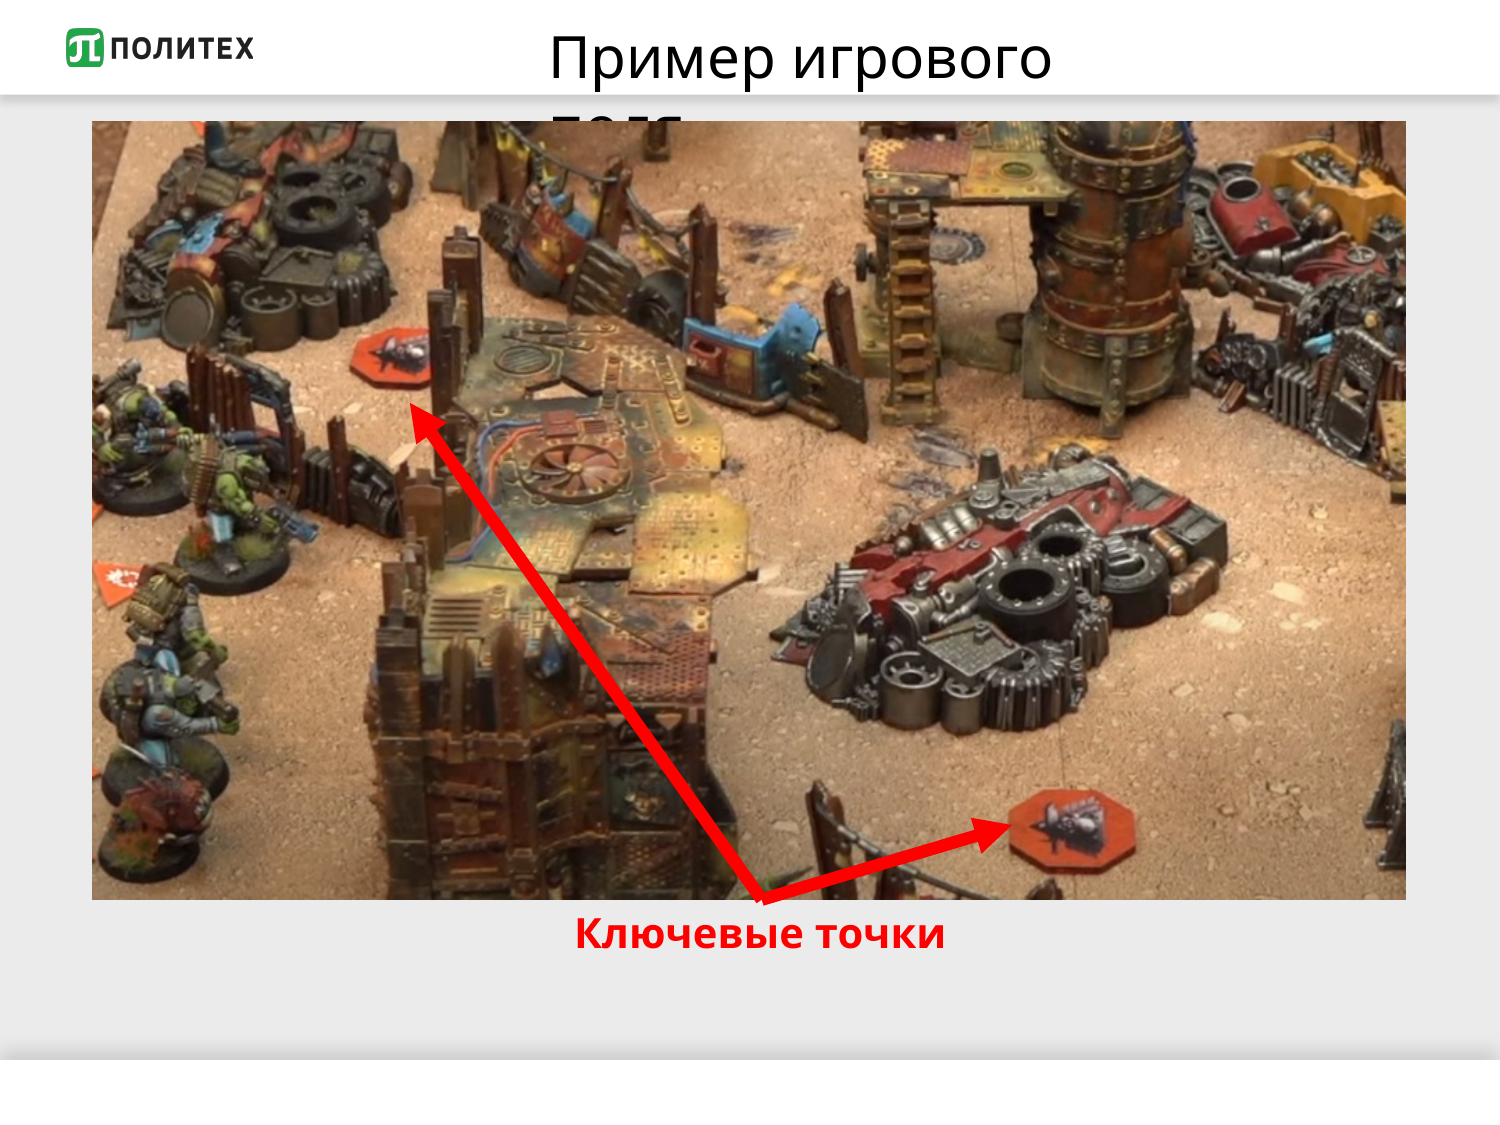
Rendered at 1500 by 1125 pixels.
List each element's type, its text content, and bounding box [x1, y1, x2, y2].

picture [66, 28, 253, 67]
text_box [409, 402, 763, 900]
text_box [761, 824, 1013, 900]
picture [92, 120, 1406, 900]
text_box Пример игрового поля [533, 12, 1203, 119]
text_box Ключевые точки [559, 909, 965, 965]
